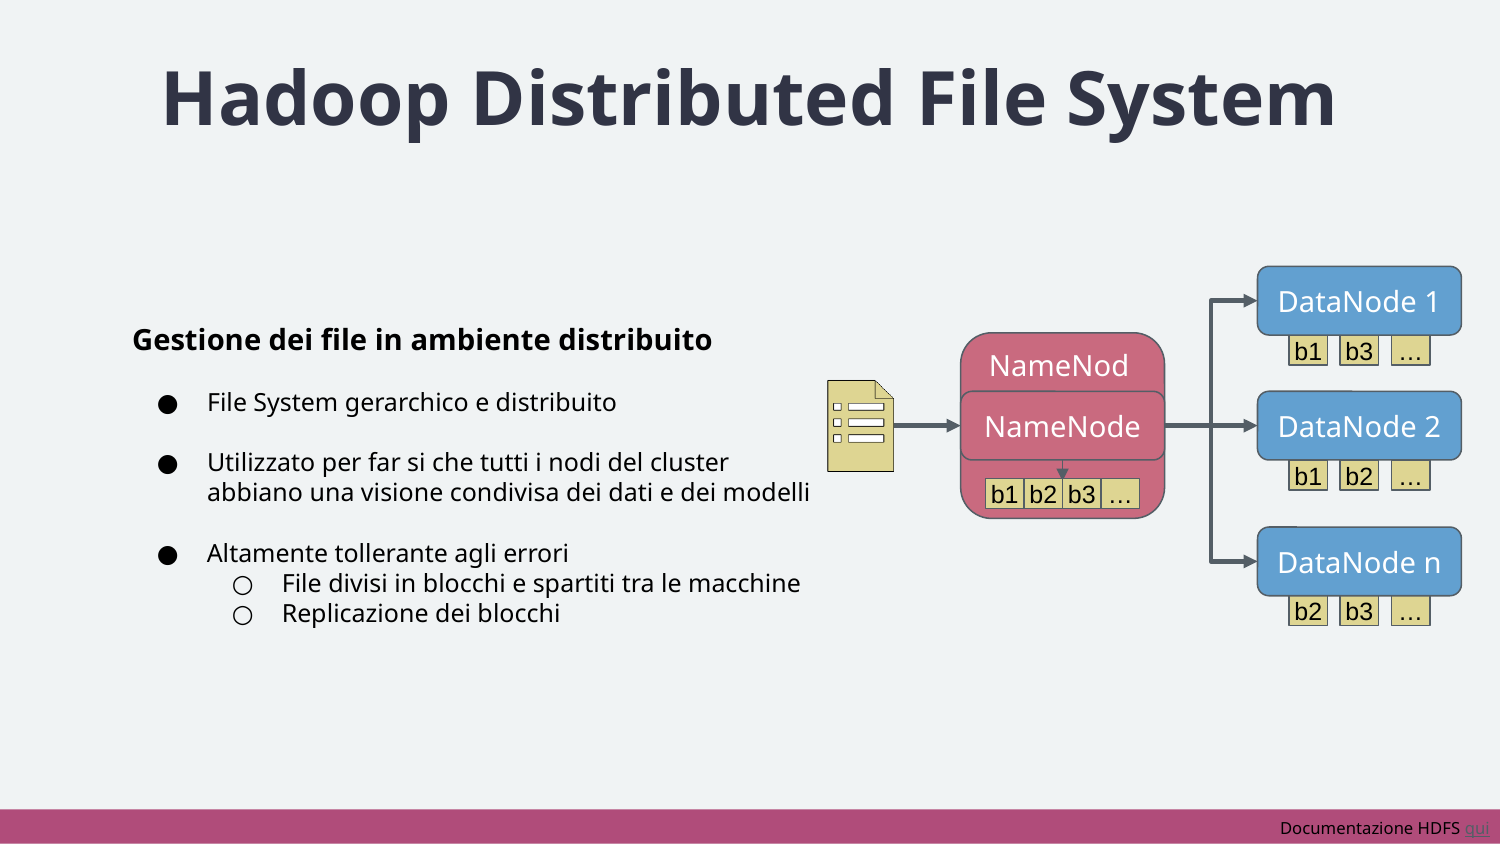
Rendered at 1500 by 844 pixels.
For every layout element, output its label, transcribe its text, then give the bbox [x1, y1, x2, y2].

text_box DataNode 1 [1257, 266, 1462, 336]
text_box b2 [1340, 460, 1379, 490]
text_box Utilizzato per far si che tutti i nodi del cluster abbiano una visione condivisa dei dati e dei modelli [116, 432, 836, 522]
text_box … [1391, 336, 1430, 365]
text_box Gestione dei file in ambiente distribuito [116, 305, 862, 371]
text_box b3 [1340, 596, 1379, 626]
text_box Altamente tollerante agli errori File divisi in blocchi e spartiti tra le macchine Replicazione dei blocchi [116, 522, 857, 643]
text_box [960, 332, 1159, 519]
picture [826, 379, 895, 472]
text_box Documentazione HDFS qui [1279, 818, 1500, 842]
text_box DataNode n [1257, 527, 1462, 596]
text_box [1164, 425, 1258, 562]
text_box File System gerarchico e distribuito [116, 371, 836, 432]
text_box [985, 478, 1140, 509]
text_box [1164, 300, 1258, 424]
text_box b3 [1340, 336, 1379, 365]
text_box b1 [1288, 460, 1328, 490]
title Hadoop Distributed File System [116, 35, 1383, 137]
text_box DataNode 2 [1263, 391, 1462, 460]
text_box … [1391, 460, 1430, 490]
text_box b2 [1288, 596, 1328, 626]
text_box … [1391, 596, 1430, 626]
text_box b1 [1288, 336, 1328, 365]
